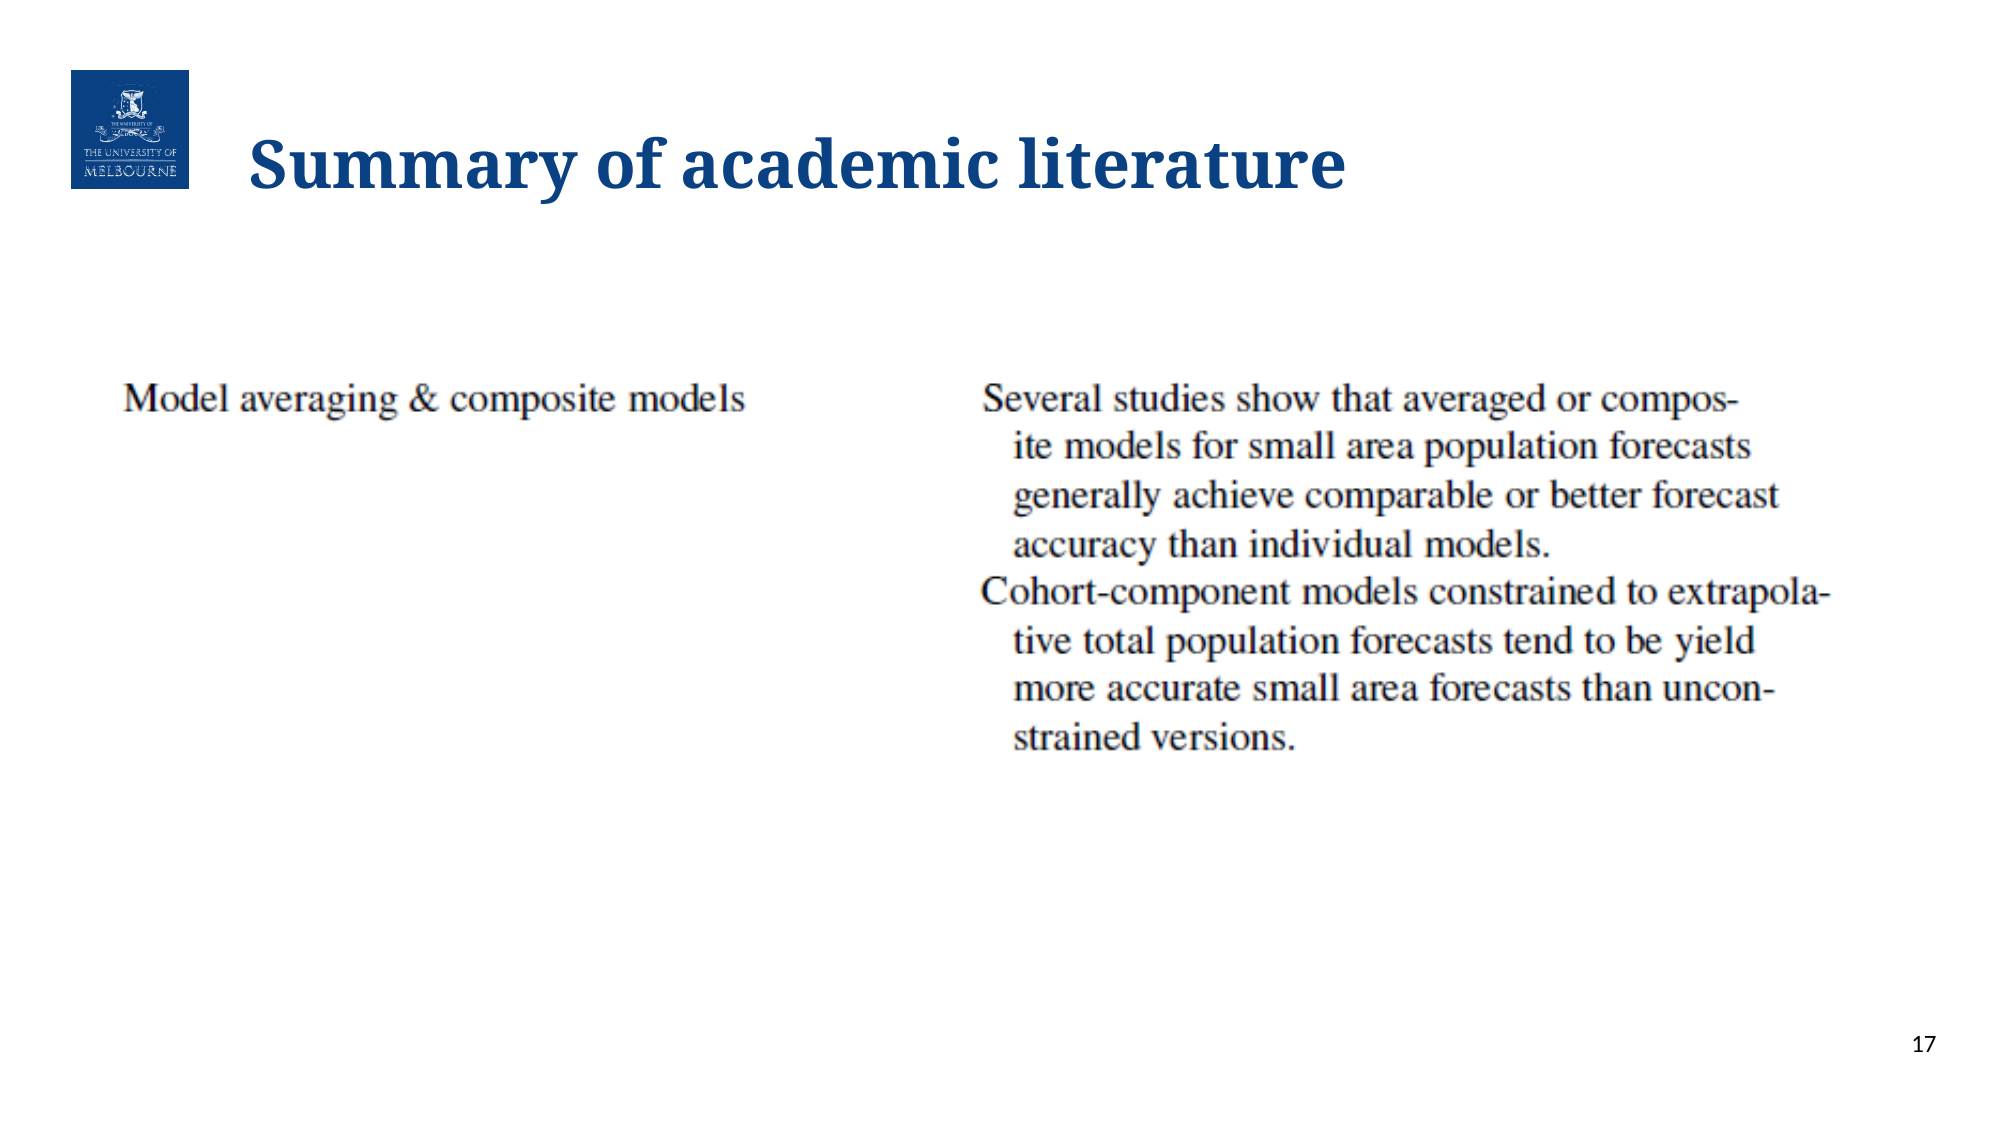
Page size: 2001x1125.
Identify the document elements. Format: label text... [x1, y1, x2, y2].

picture [89, 352, 1859, 773]
slide_number 17 [1797, 1012, 1937, 1073]
title Summary of academic literature [234, 64, 1924, 211]
picture [71, 70, 189, 189]
